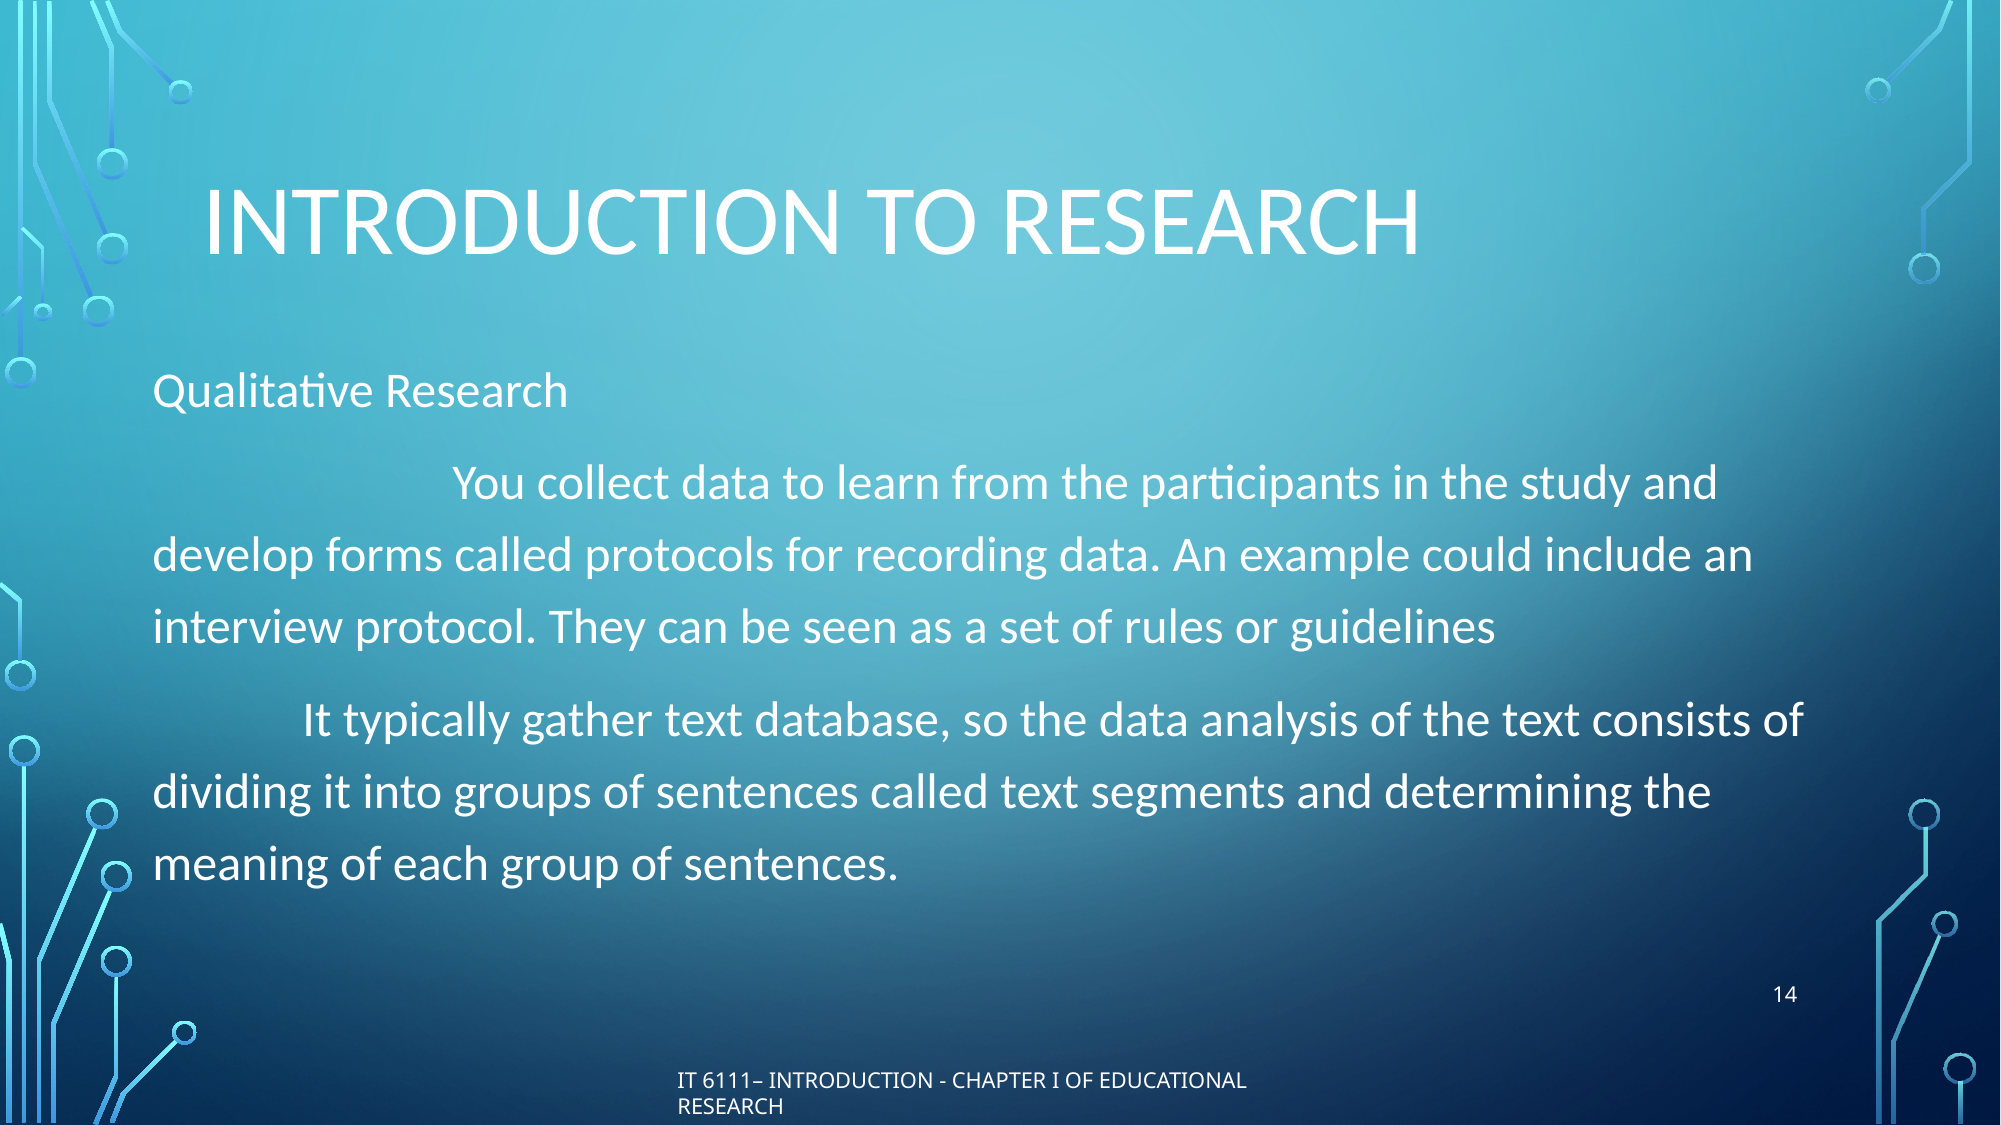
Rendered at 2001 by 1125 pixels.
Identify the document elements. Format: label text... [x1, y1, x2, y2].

slide_number 14 [1685, 965, 1813, 1025]
list Qualitative Research You collect data to learn from the participants in the study and develop forms called protocols for recording data. An example could include an interview protocol. They can be seen as a set of rules or guidelines It typically gather text database, so the data analysis of the text consists of dividing it into groups of sentences called text segments and determining the meaning of each group of sentences. [137, 337, 1863, 919]
title Introduction to Research [187, 101, 1813, 337]
footer IT 6111– Introduction - Chapter I of Educational Research [662, 1062, 1338, 1123]
